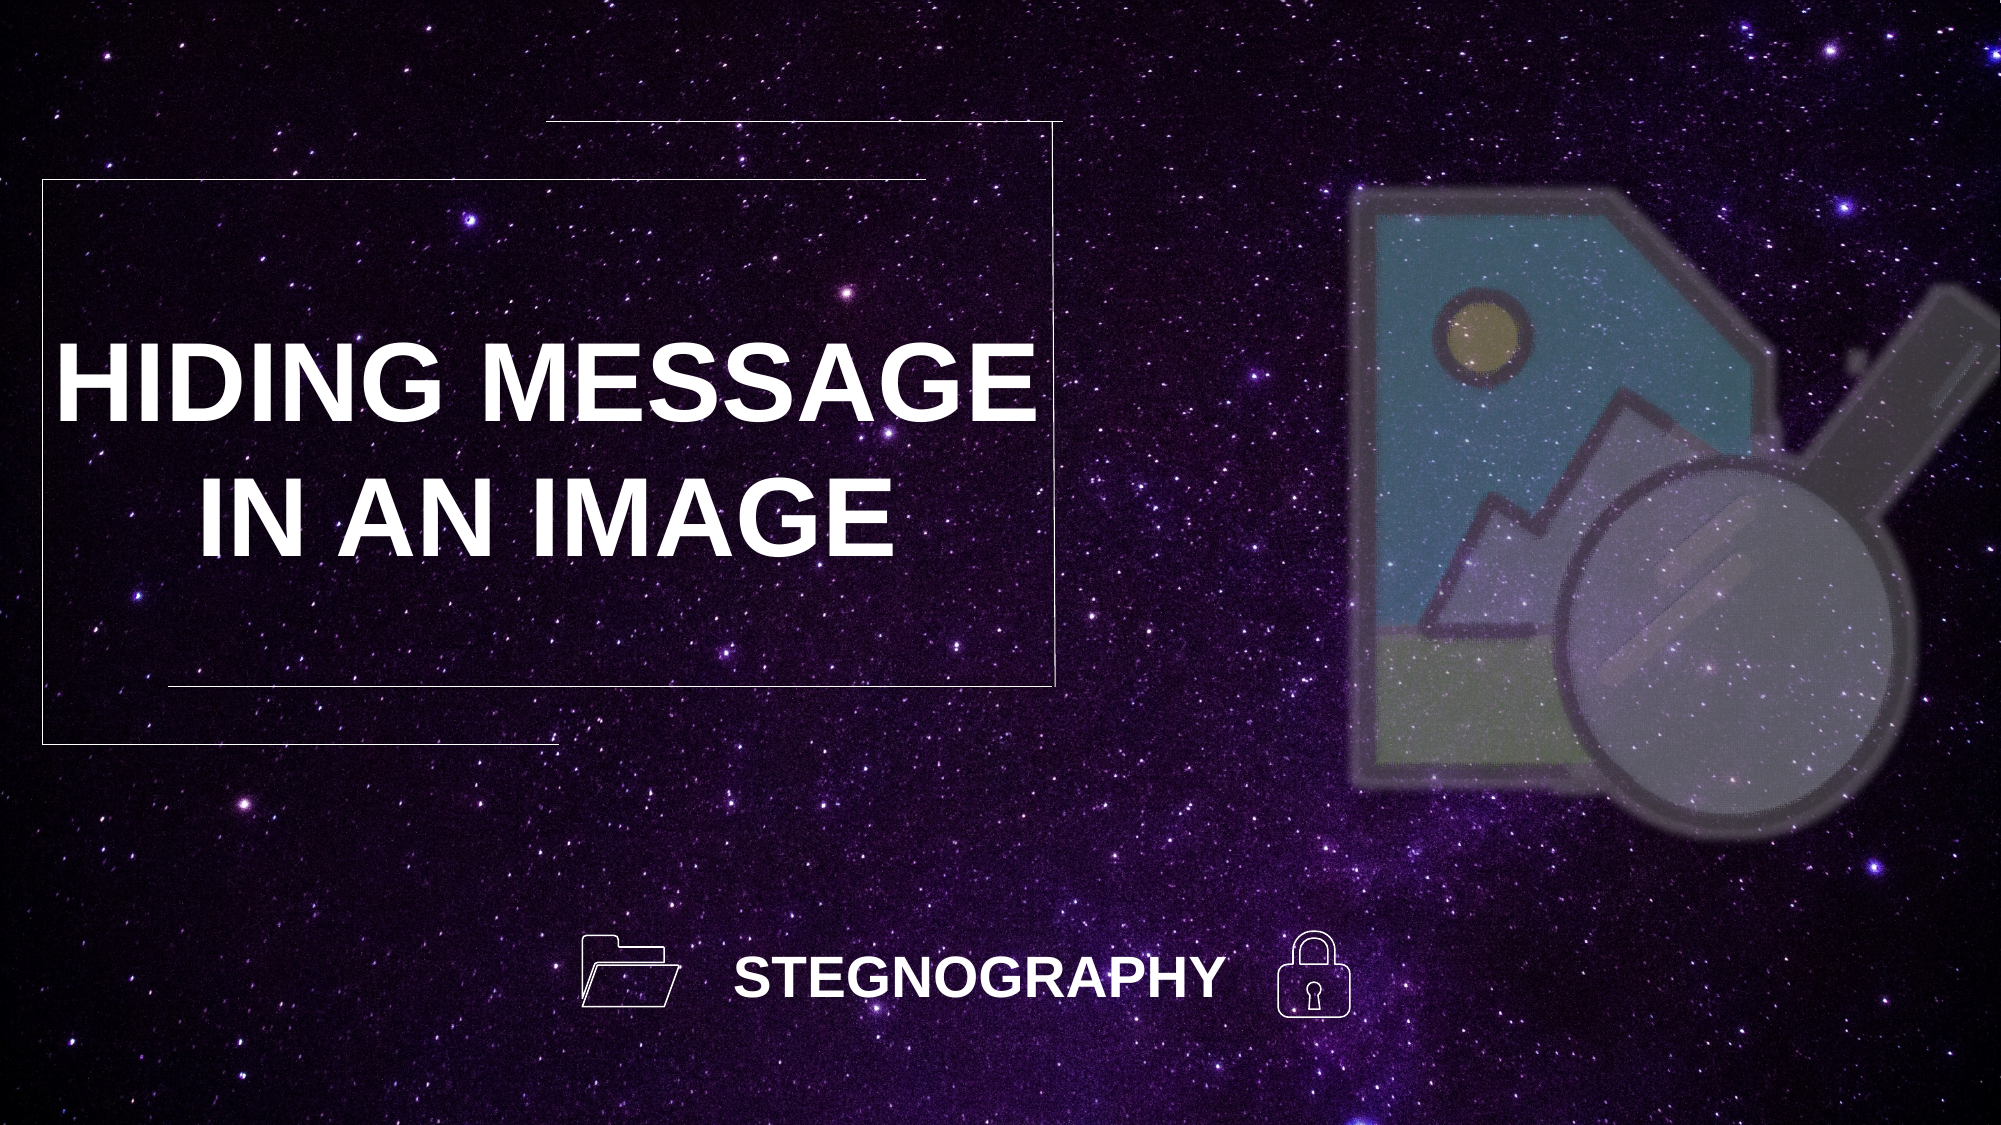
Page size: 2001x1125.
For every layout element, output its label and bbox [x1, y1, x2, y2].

picture [0, 0, 2001, 1125]
text_box [1052, 122, 1056, 687]
